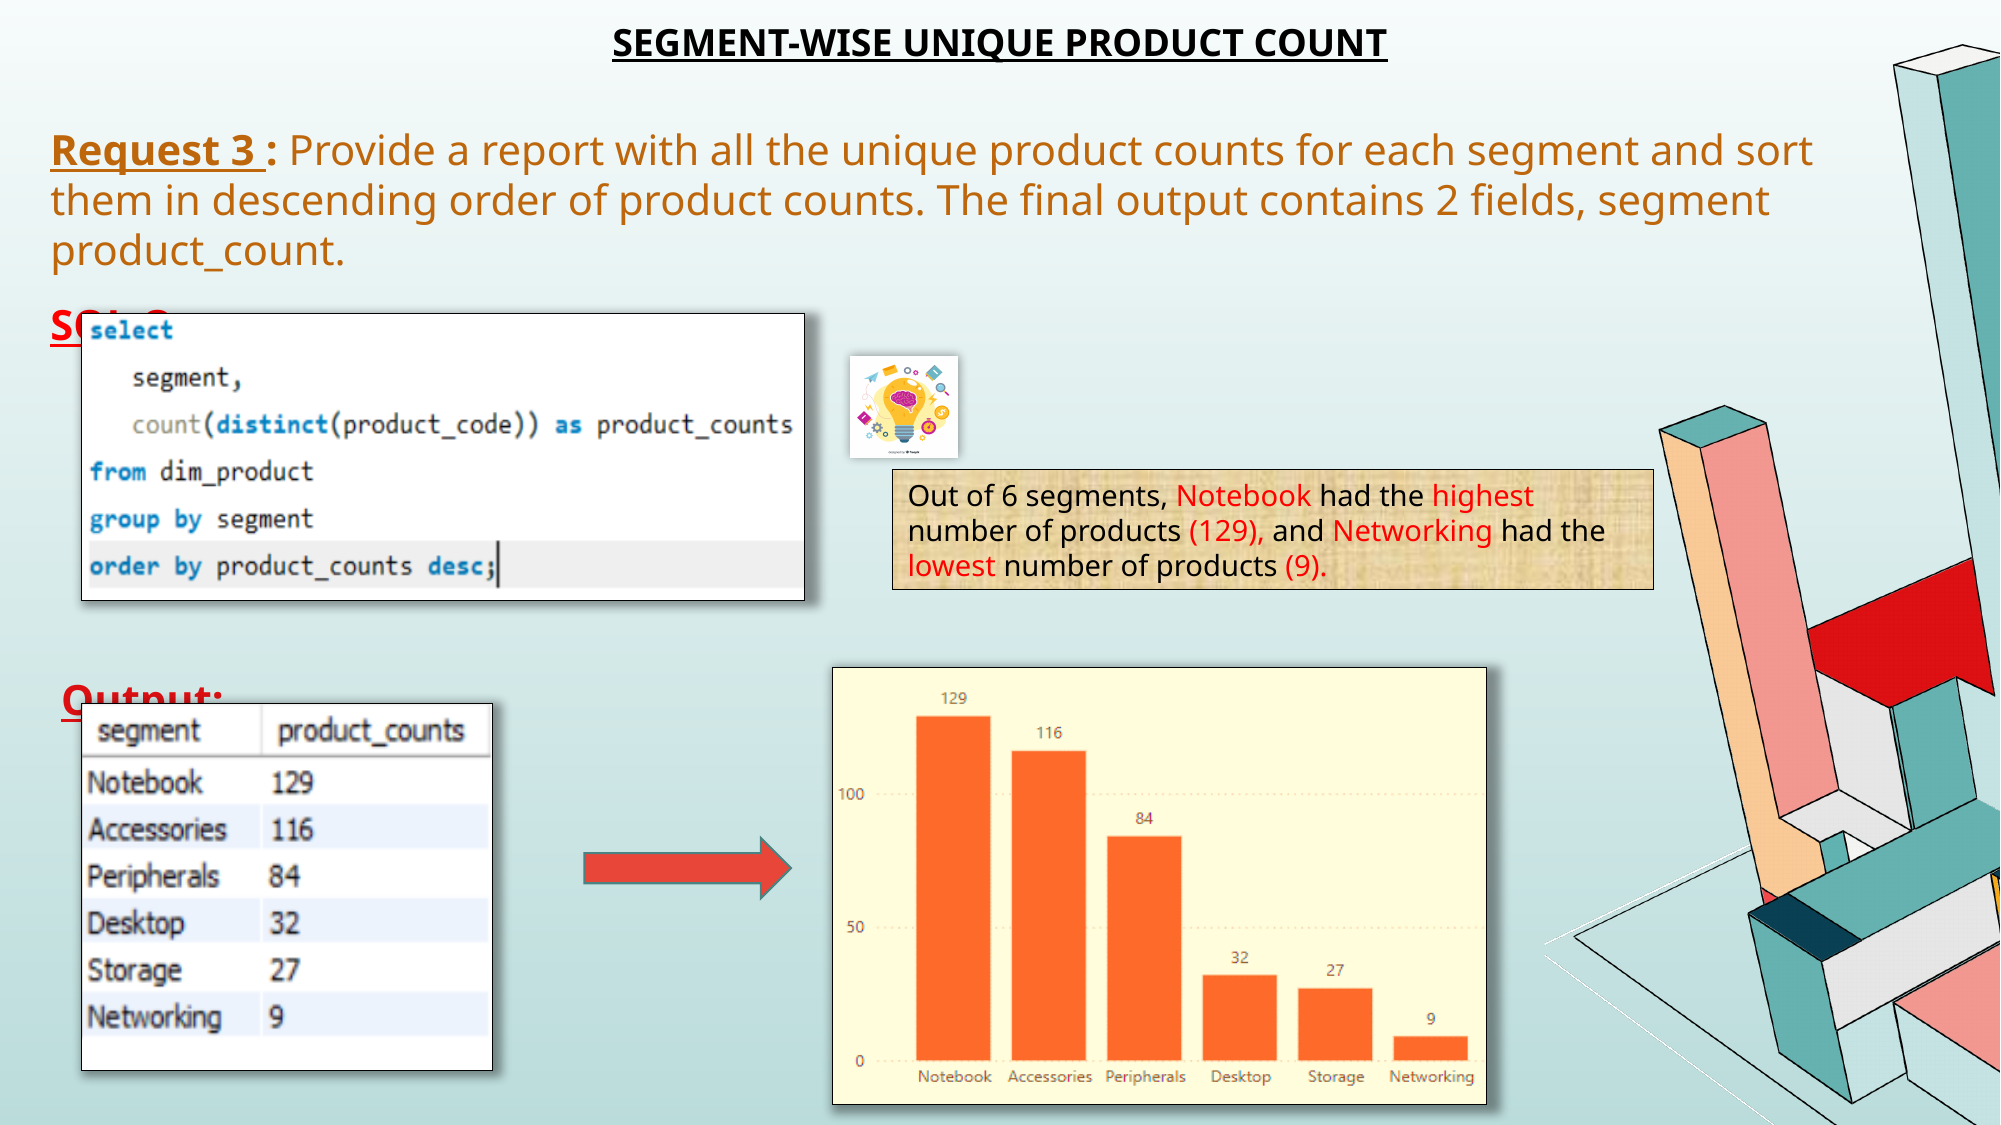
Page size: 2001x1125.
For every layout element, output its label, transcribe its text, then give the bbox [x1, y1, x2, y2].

text_box Out of 6 segments, Notebook had the highest number of products (129), and Networking had the lowest number of products (9). [892, 469, 1654, 590]
picture [81, 703, 493, 1071]
picture [832, 667, 1487, 1105]
picture [1544, 72, 2000, 1125]
picture [850, 356, 958, 458]
title Segment-wise Unique Product Count [0, 0, 2000, 72]
list Request 3 : Provide a report with all the unique product counts for each segment and sort them in descending order of product counts. The final output contains 2 fields, segment product_count. SQL Query: Output: [35, 116, 1918, 1125]
text_box [583, 835, 793, 901]
picture [81, 313, 805, 601]
